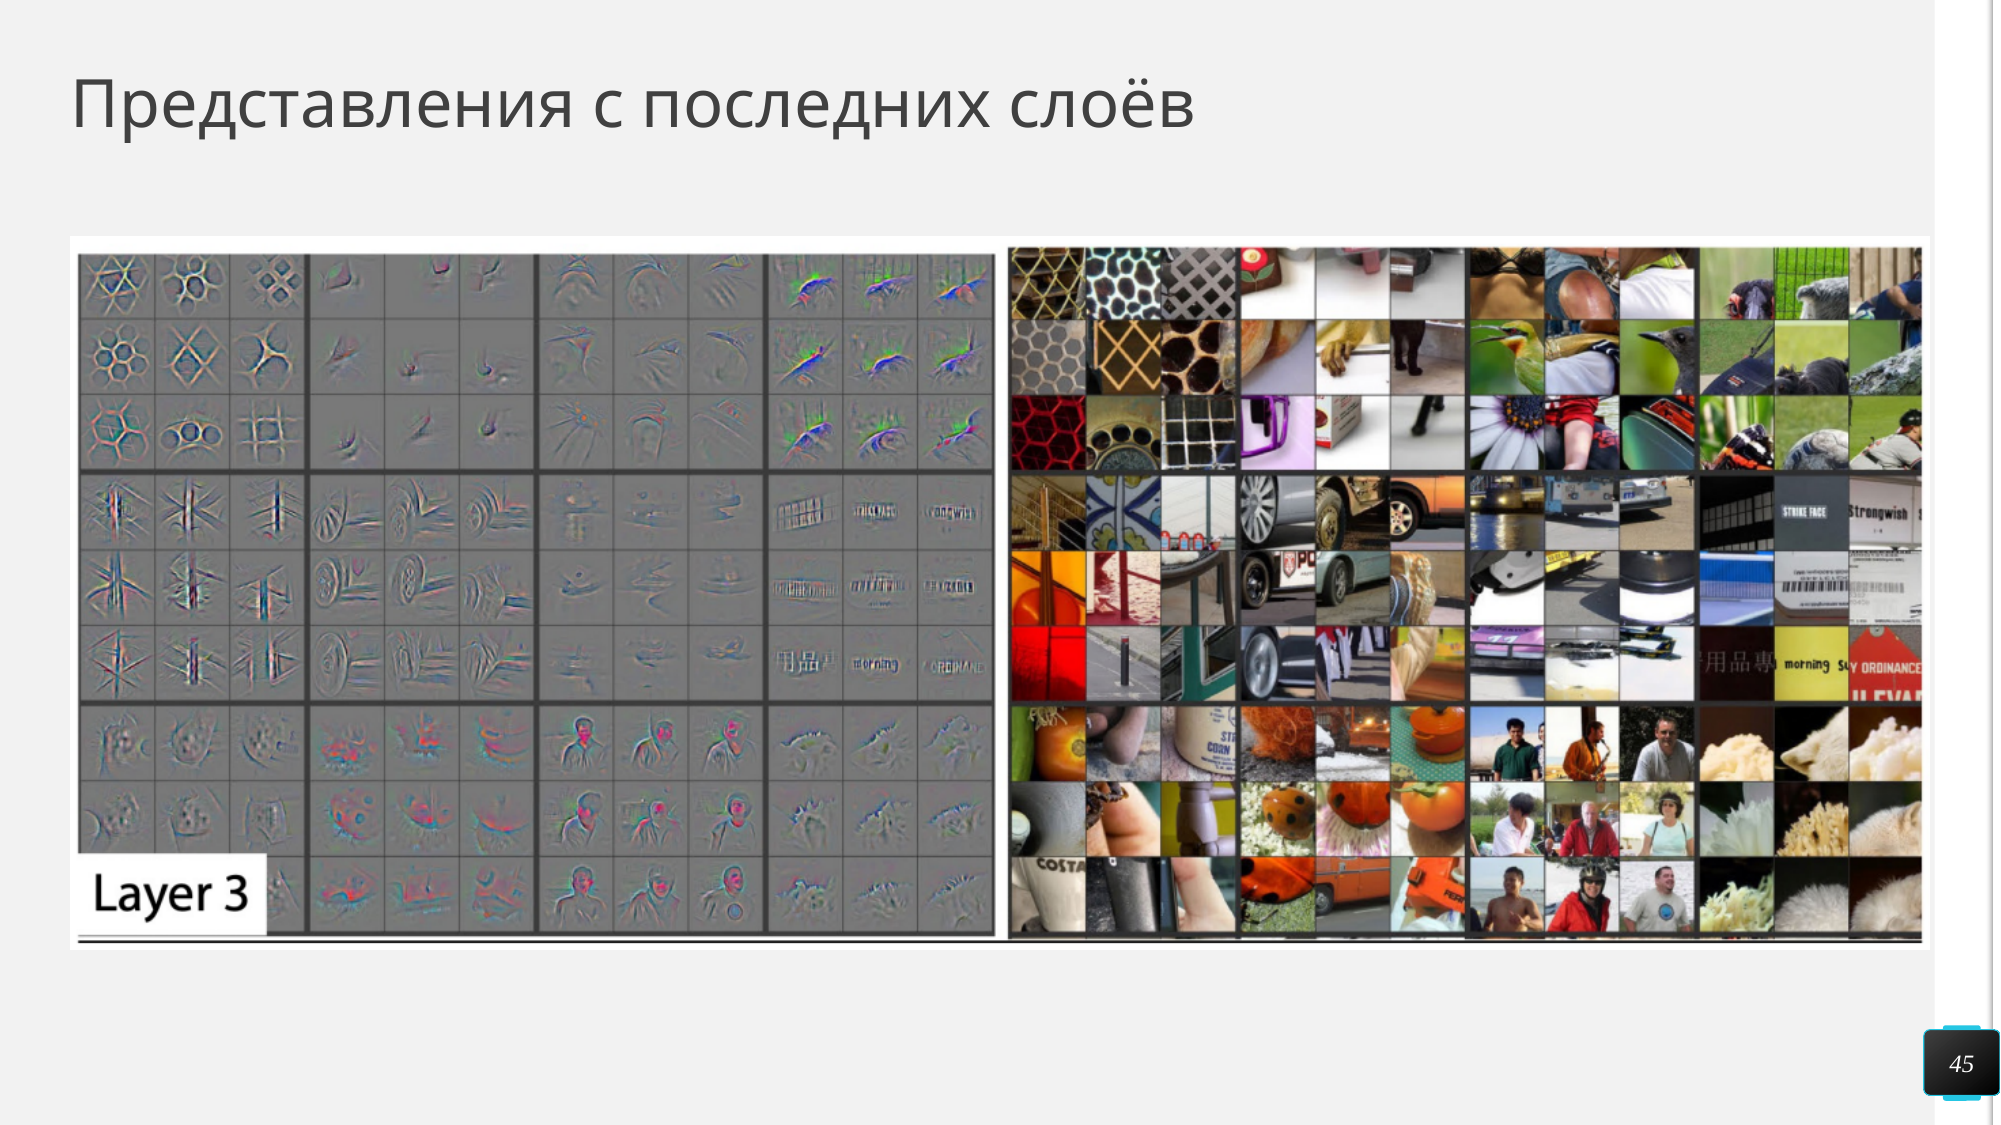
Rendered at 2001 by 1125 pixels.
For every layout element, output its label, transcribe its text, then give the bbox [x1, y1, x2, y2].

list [70, 236, 1930, 950]
slide_number 45 [1923, 1029, 2000, 1096]
title Представления с последних слоёв [70, 70, 1930, 142]
